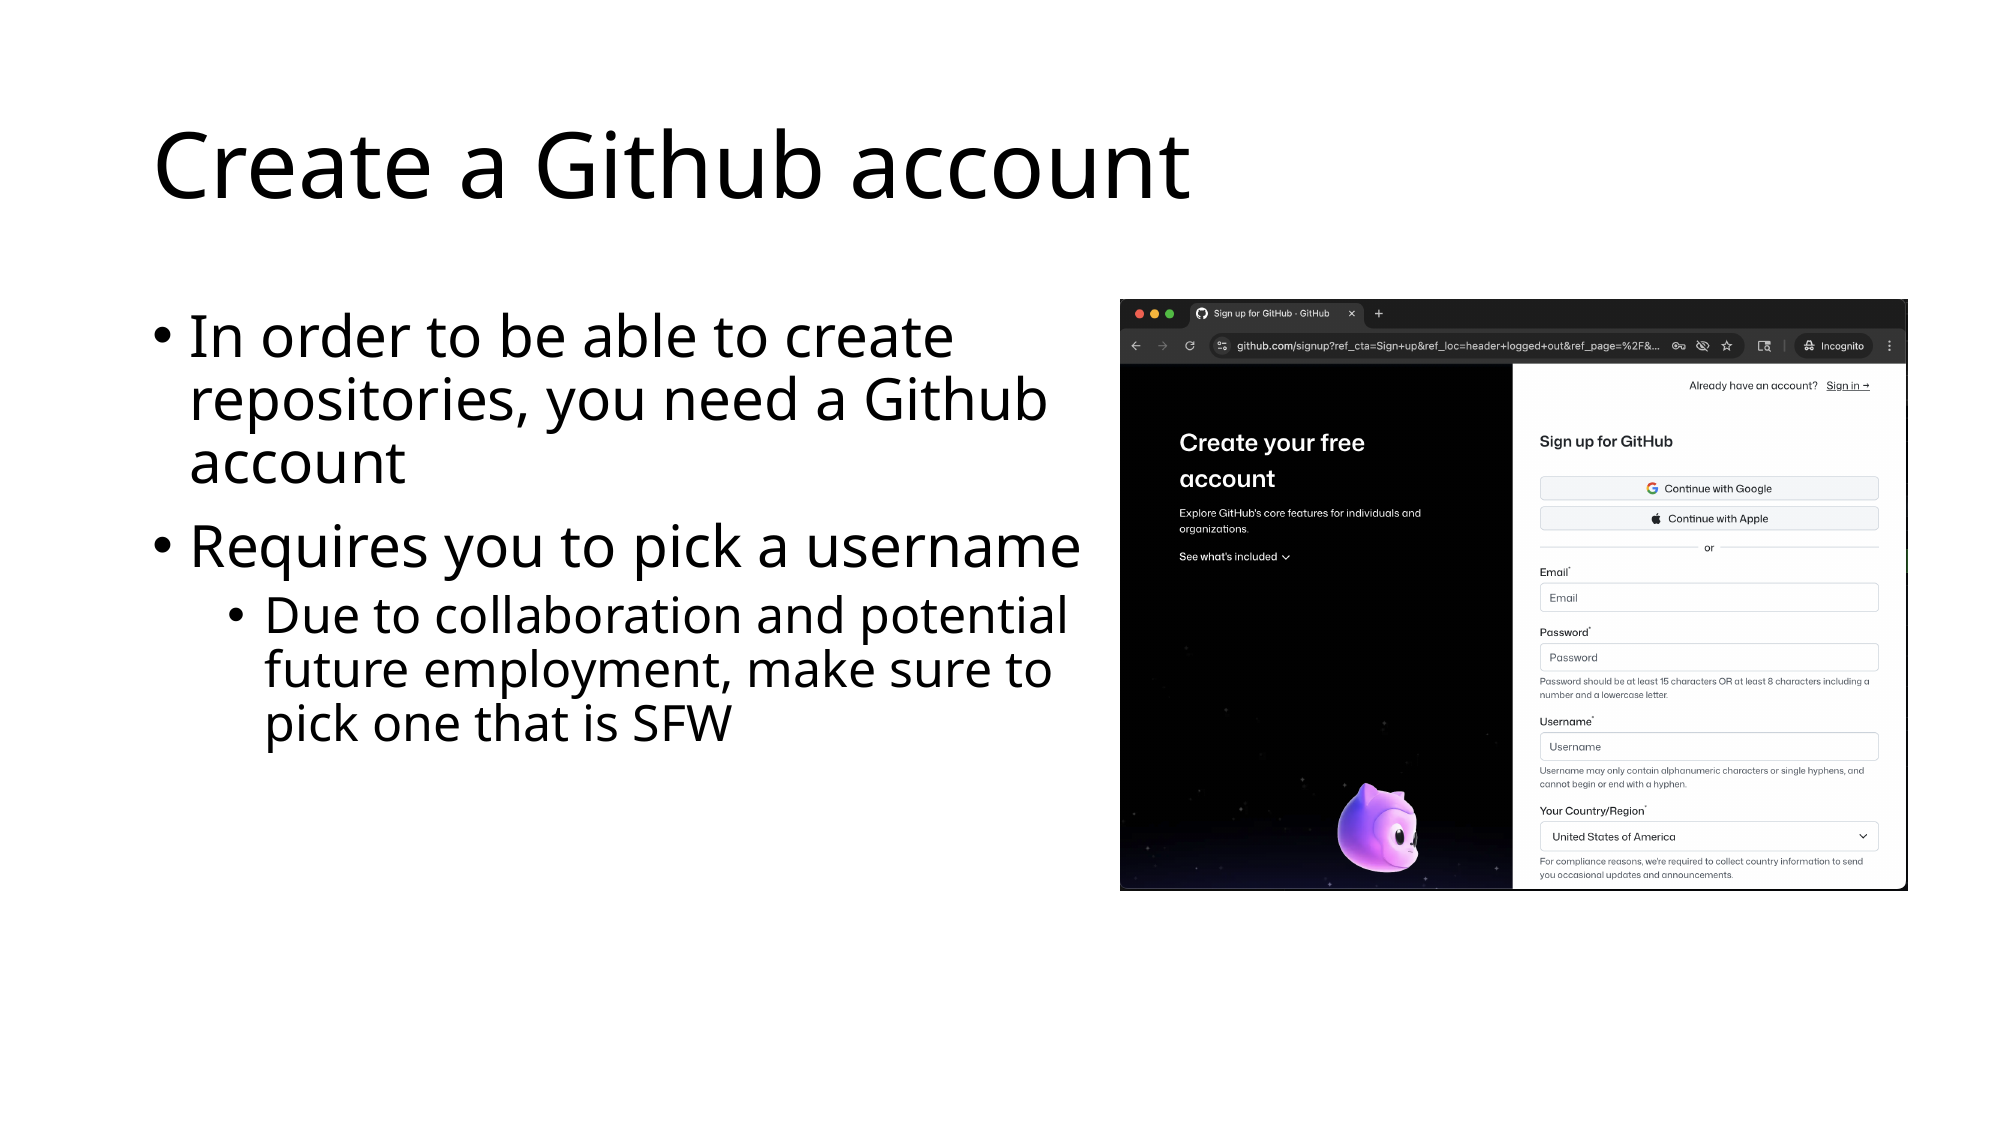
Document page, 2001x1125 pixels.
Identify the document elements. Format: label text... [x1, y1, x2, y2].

title Create a Github account [137, 59, 1863, 278]
list In order to be able to create repositories, you need a Github account Requires you to pick a username Due to collaboration and potential future employment, make sure to pick one that is SFW [137, 299, 1138, 1014]
picture [1119, 298, 1909, 892]
